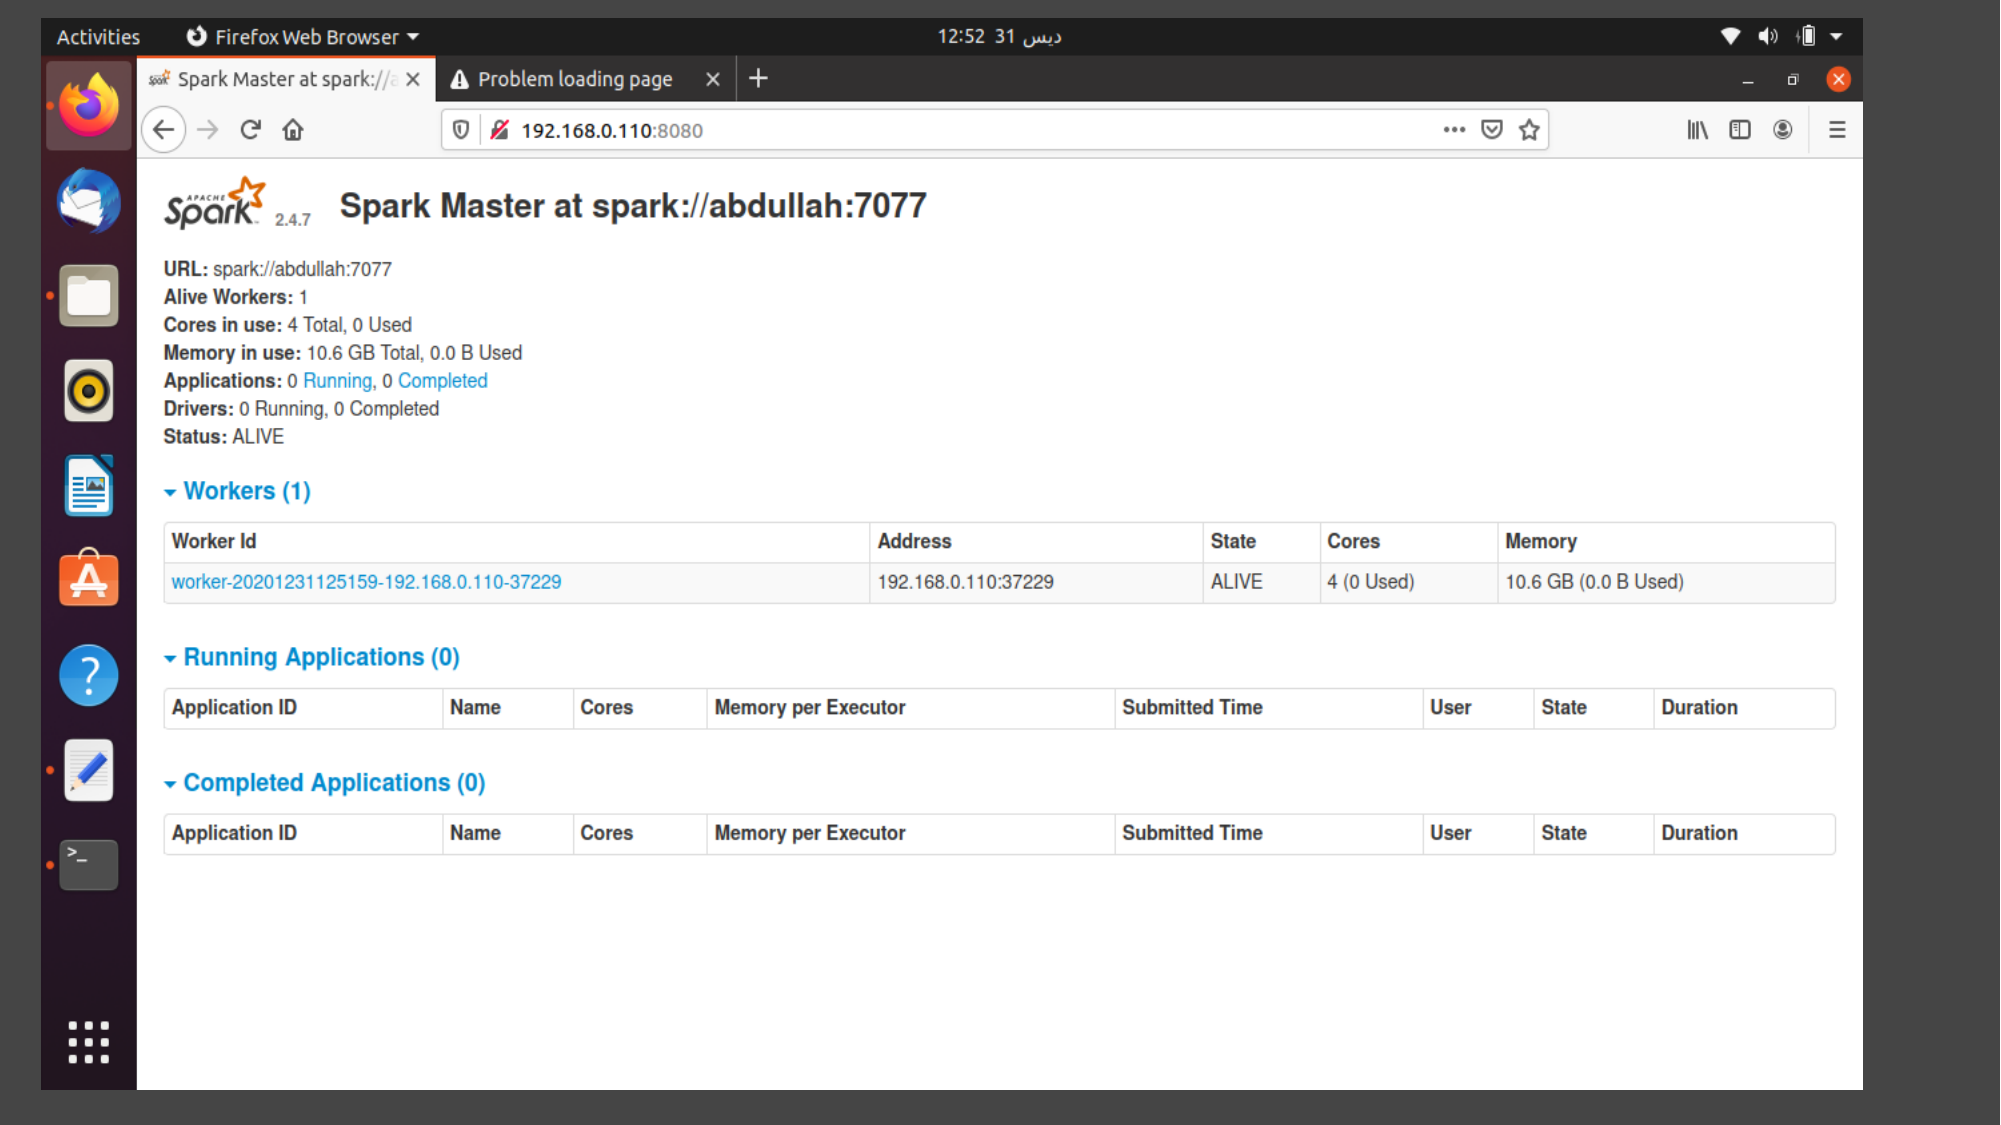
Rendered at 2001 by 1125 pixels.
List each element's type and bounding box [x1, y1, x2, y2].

list [41, 18, 1863, 1090]
